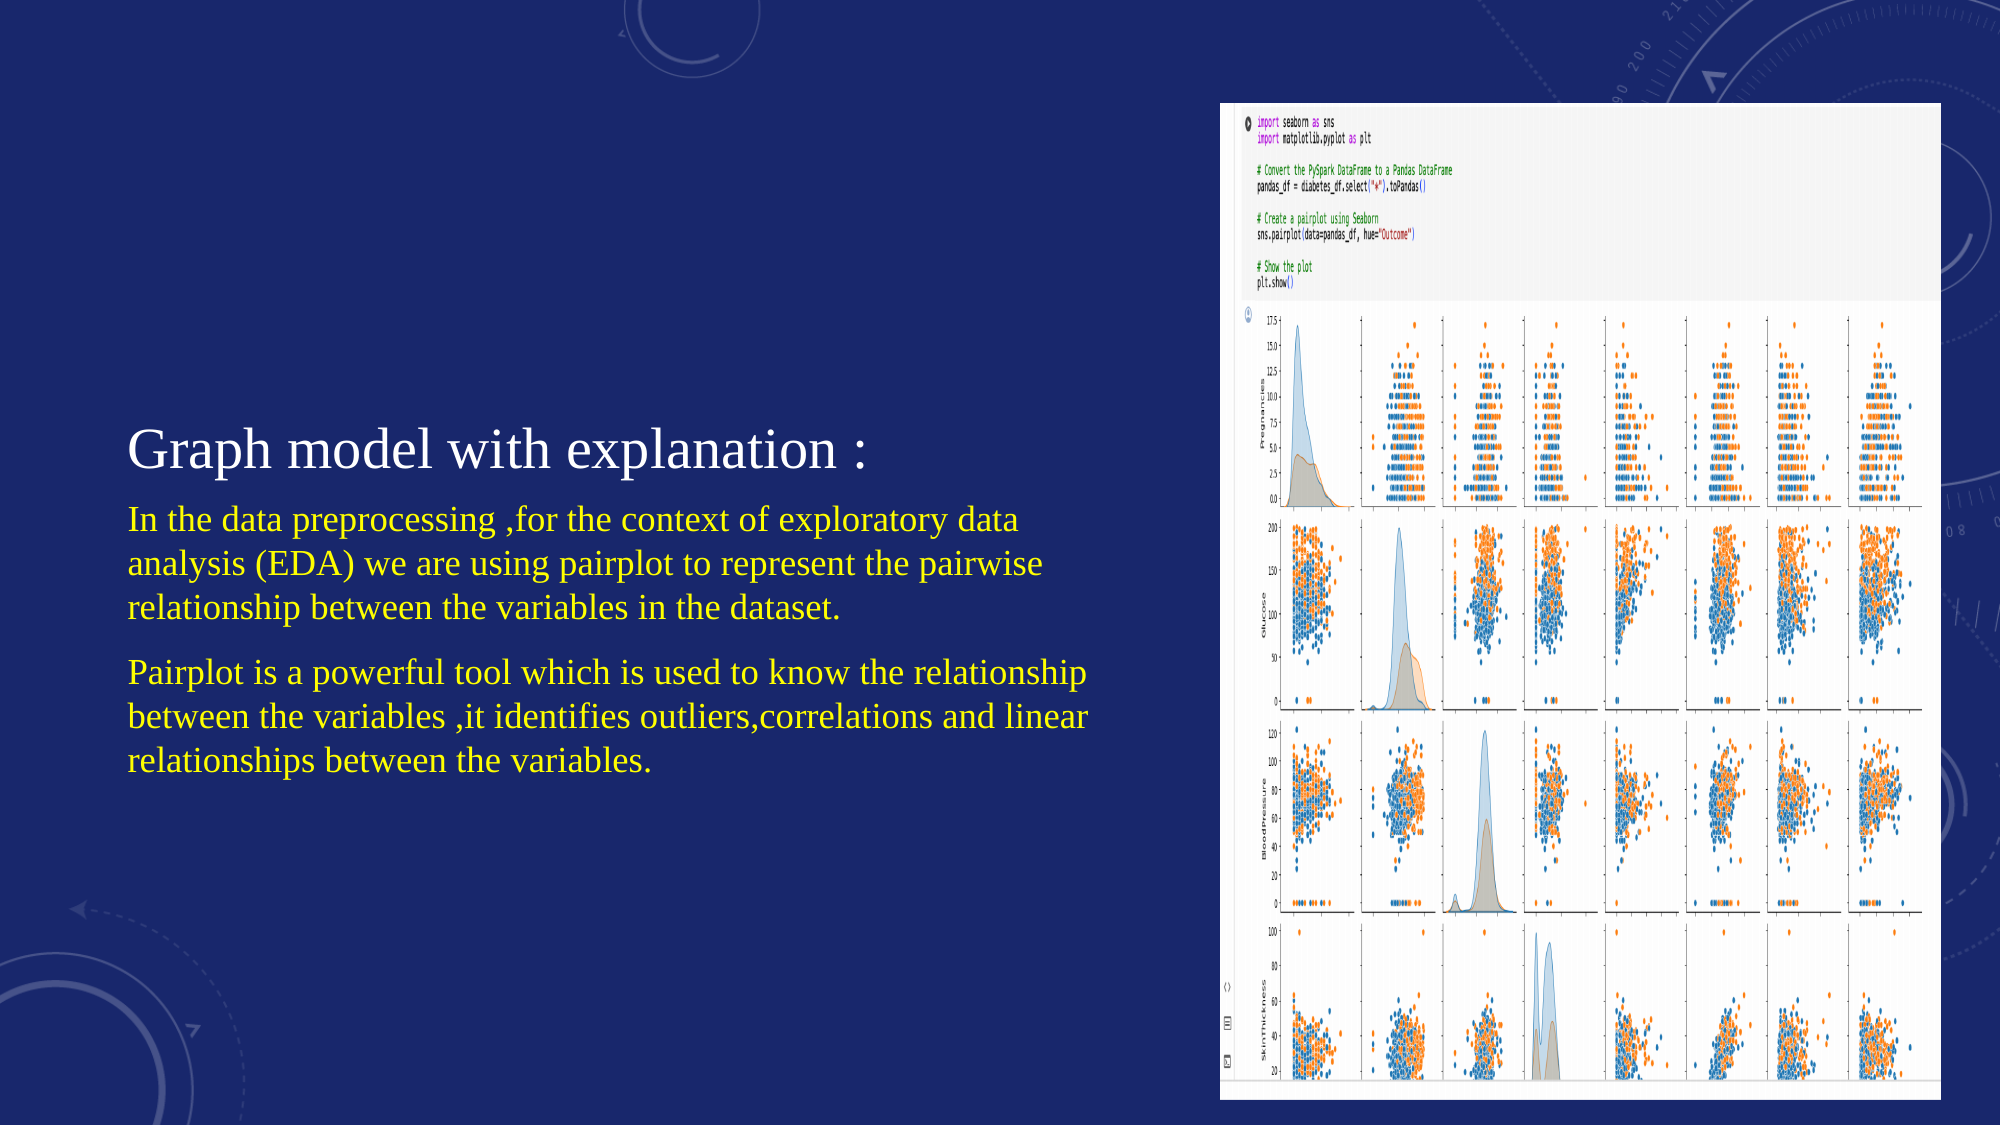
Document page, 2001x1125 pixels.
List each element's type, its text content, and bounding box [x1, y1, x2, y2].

title Graph model with explanation : [112, 262, 1124, 487]
picture [0, 0, 2000, 1125]
list In the data preprocessing ,for the context of exploratory data analysis (EDA) we are using pairplot to represent the pairwise relationship between the variables in the dataset. Pairplot is a powerful tool which is used to know the relationship between the variables ,it identifies outliers,correlations and linear relationships between the variables. [112, 487, 1124, 788]
